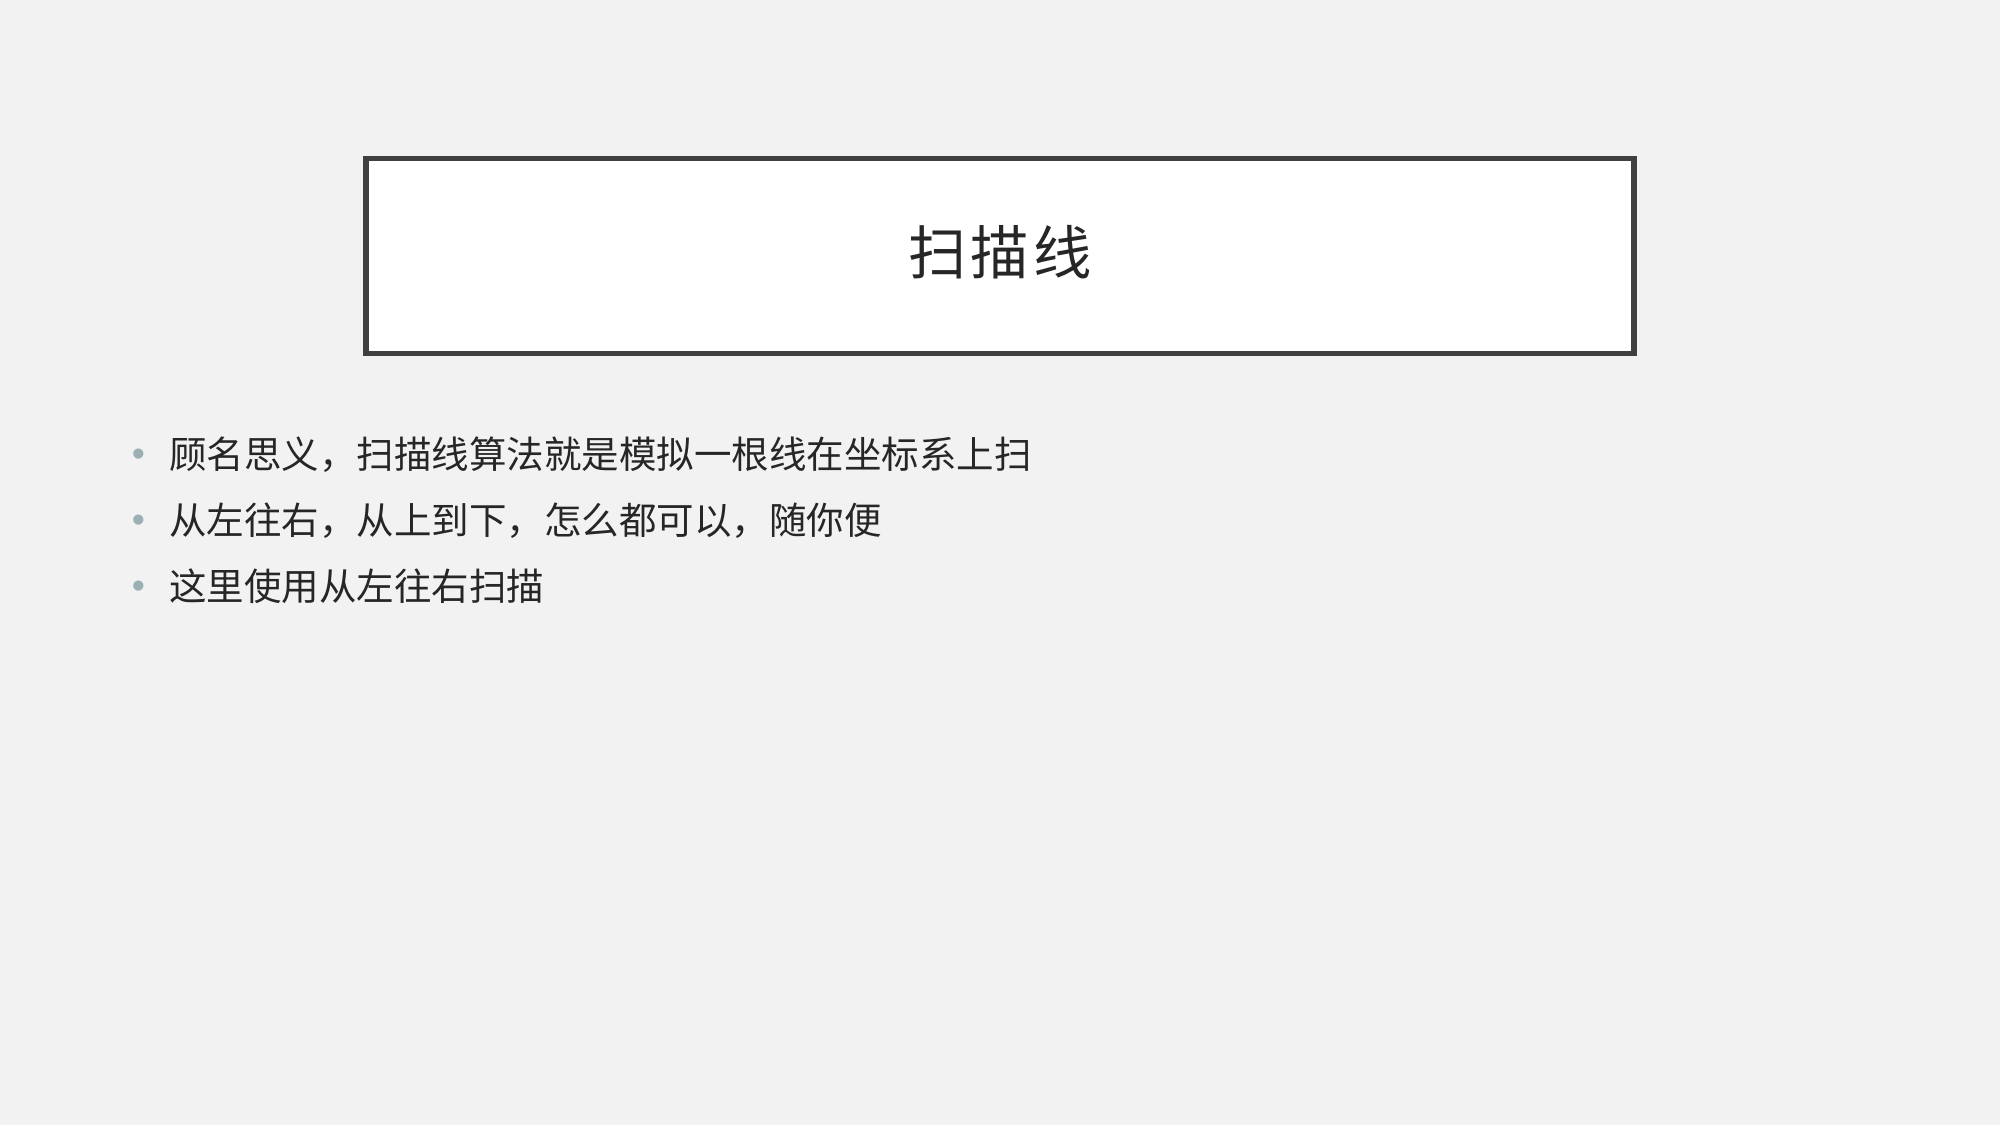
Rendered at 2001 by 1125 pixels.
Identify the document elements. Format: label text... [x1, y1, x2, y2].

title 扫描线 [363, 156, 1637, 356]
list 顾名思义，扫描线算法就是模拟一根线在坐标系上扫 从左往右，从上到下，怎么都可以，随你便 这里使用从左往右扫描 [116, 423, 1822, 967]
